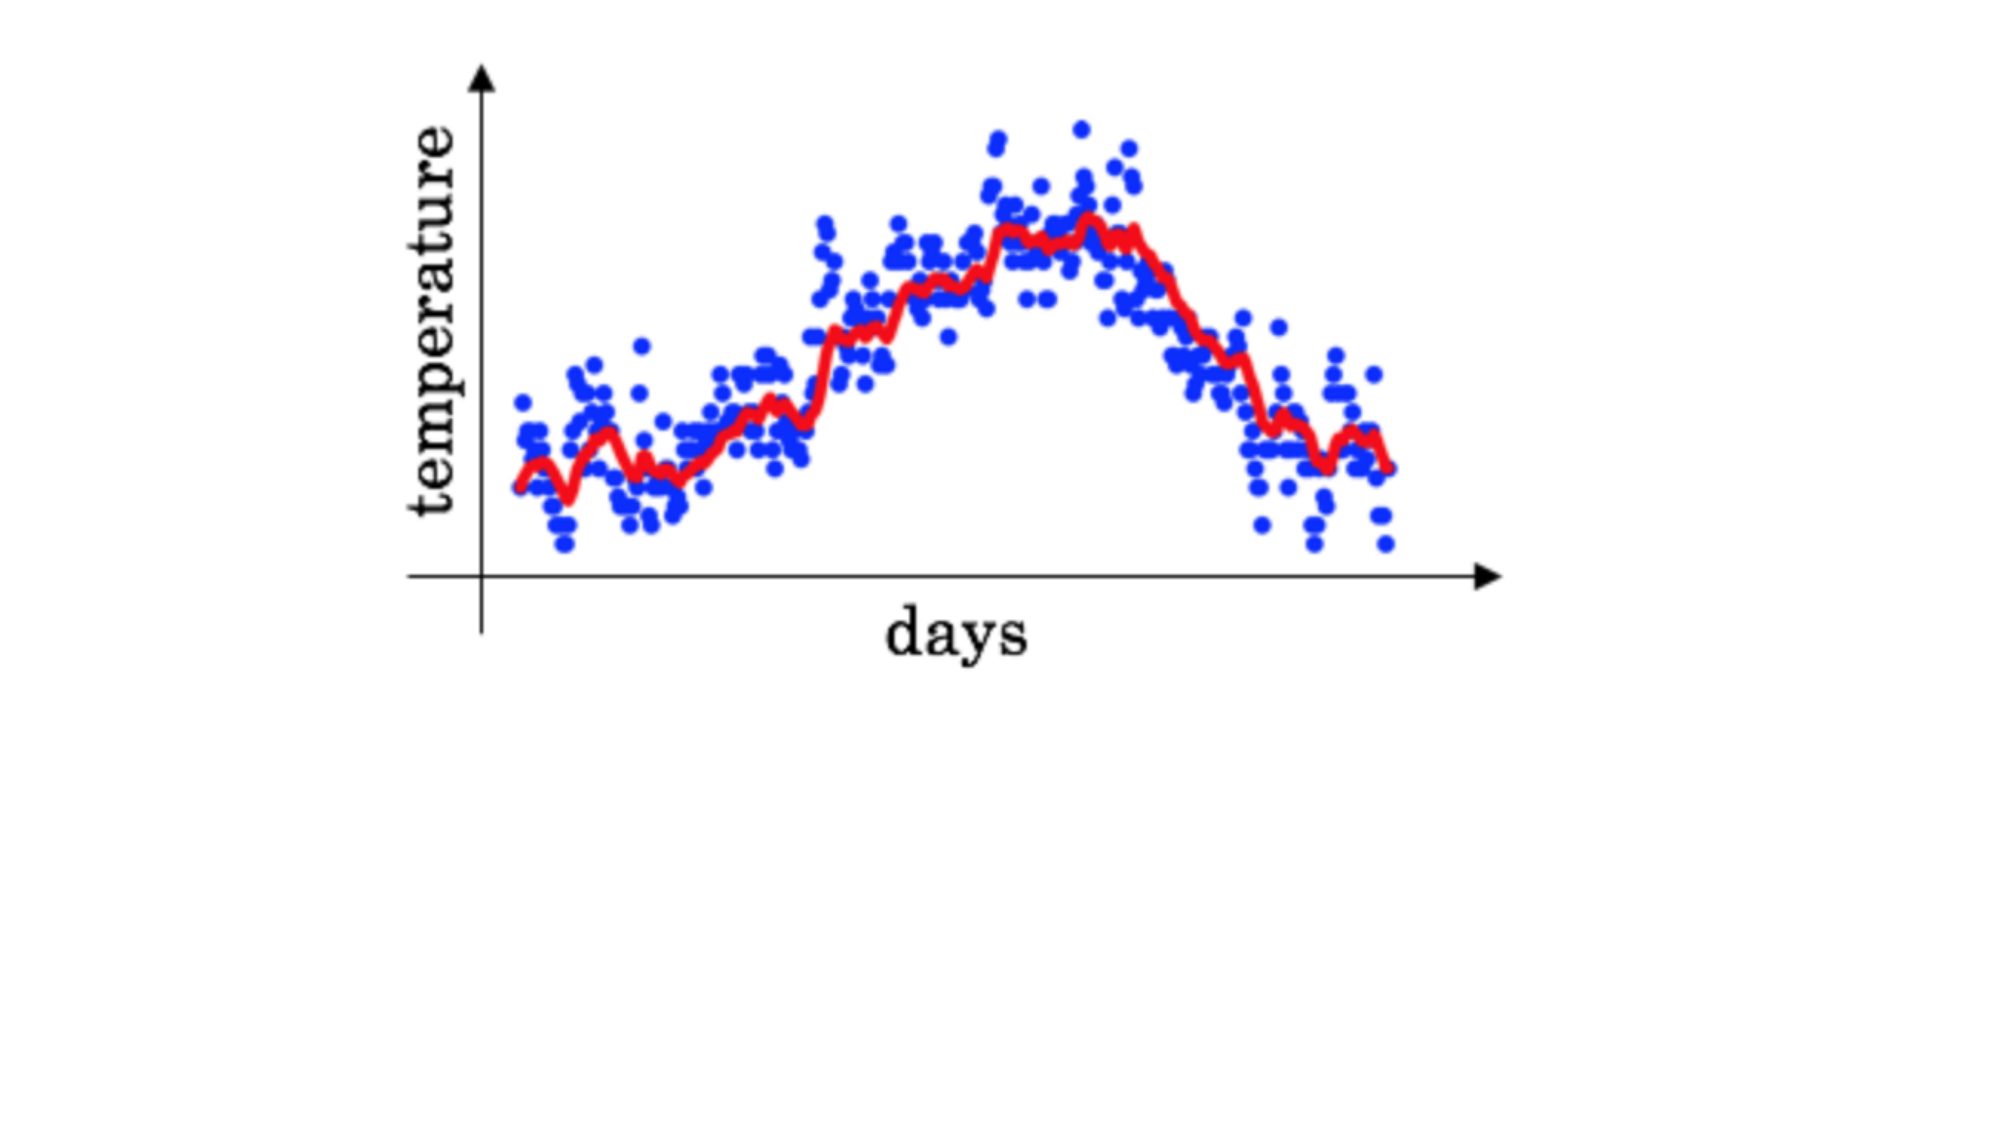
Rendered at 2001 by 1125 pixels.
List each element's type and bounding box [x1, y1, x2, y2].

picture [310, 0, 1602, 718]
